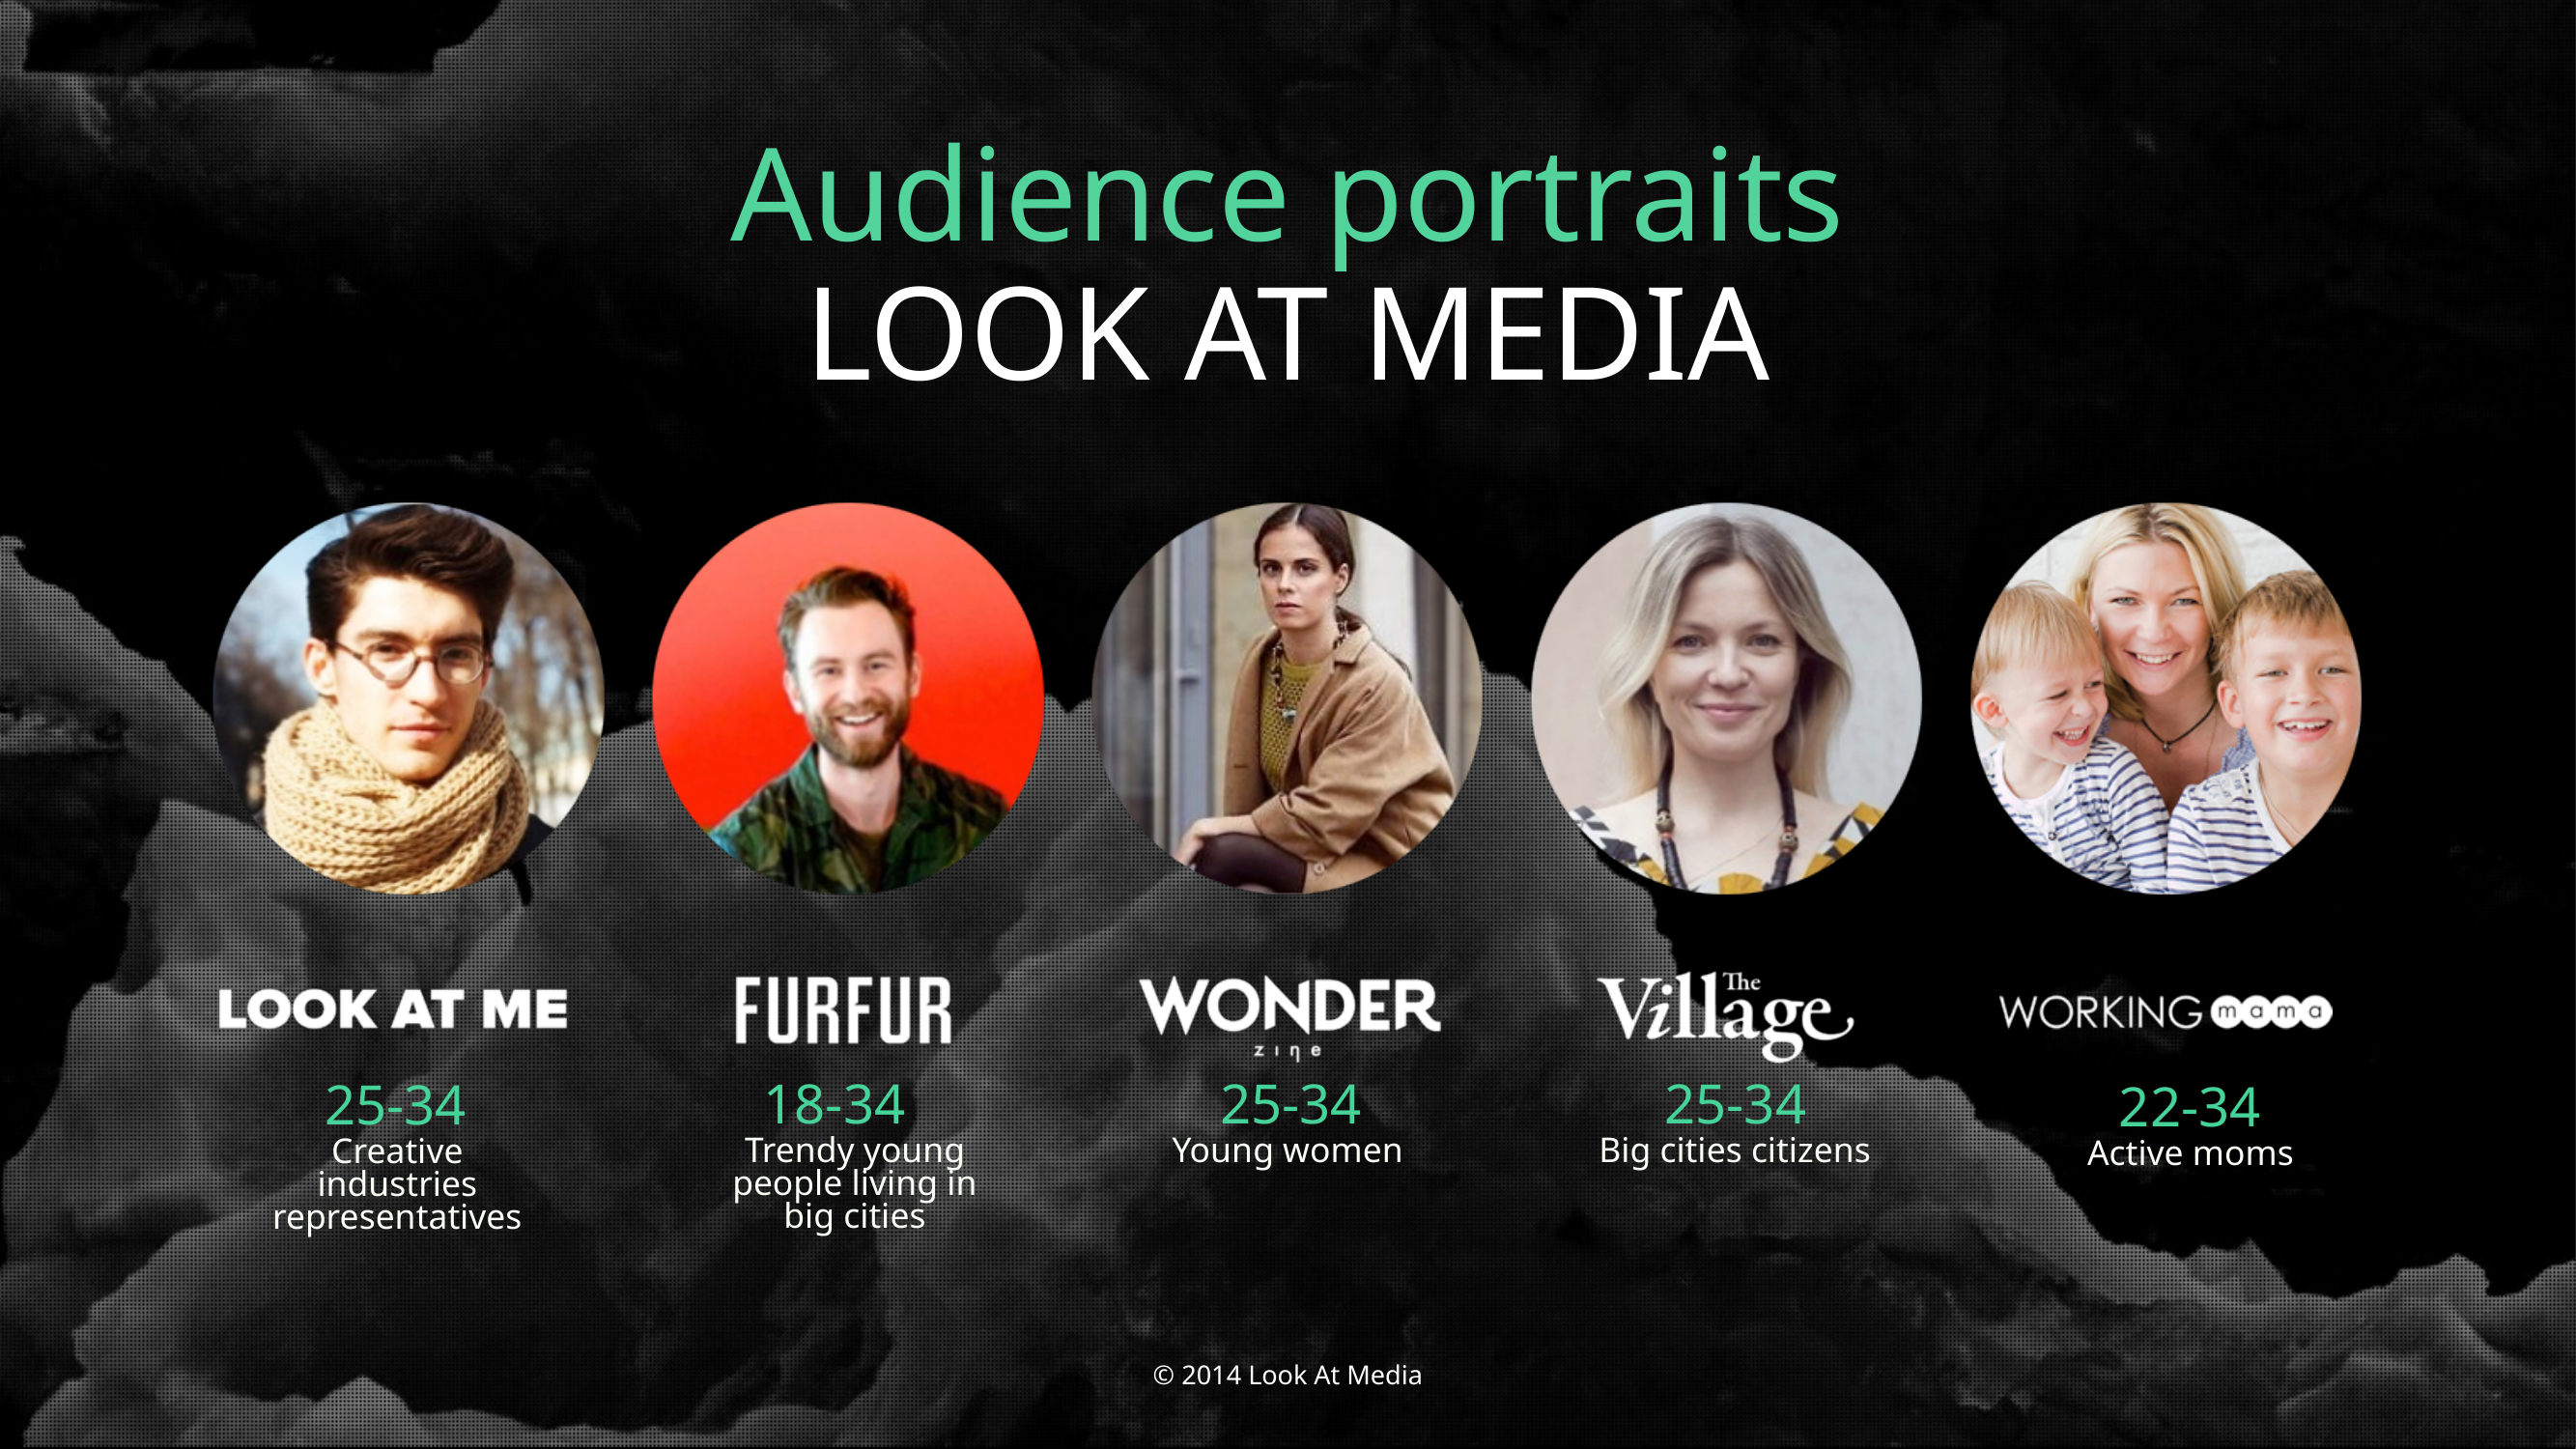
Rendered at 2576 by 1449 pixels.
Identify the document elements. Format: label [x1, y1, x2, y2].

text_box [210, 499, 2365, 898]
picture [0, 0, 2576, 1447]
